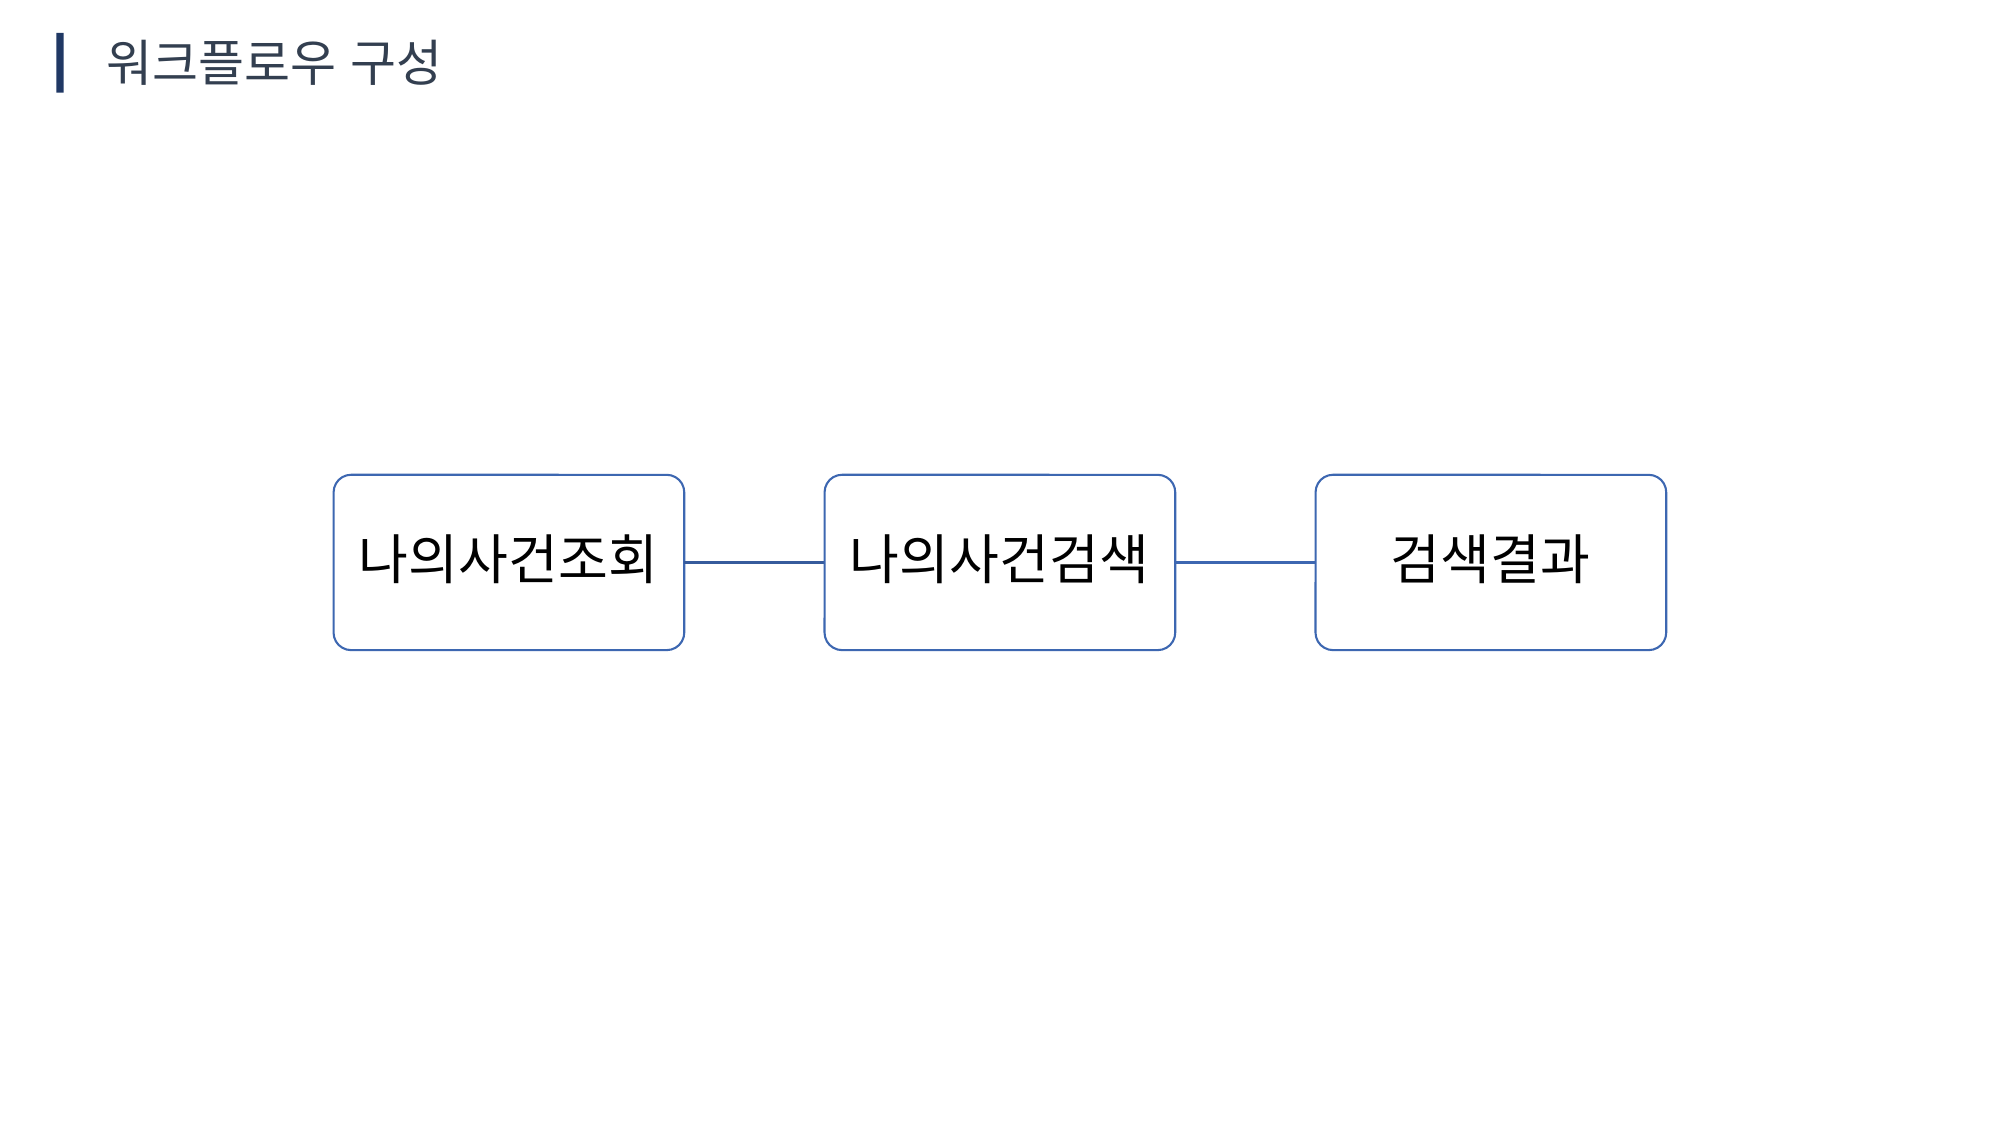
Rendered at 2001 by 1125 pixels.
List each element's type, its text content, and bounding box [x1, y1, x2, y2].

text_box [333, 117, 1667, 1007]
text_box 워크플로우 구성 [91, 23, 458, 99]
